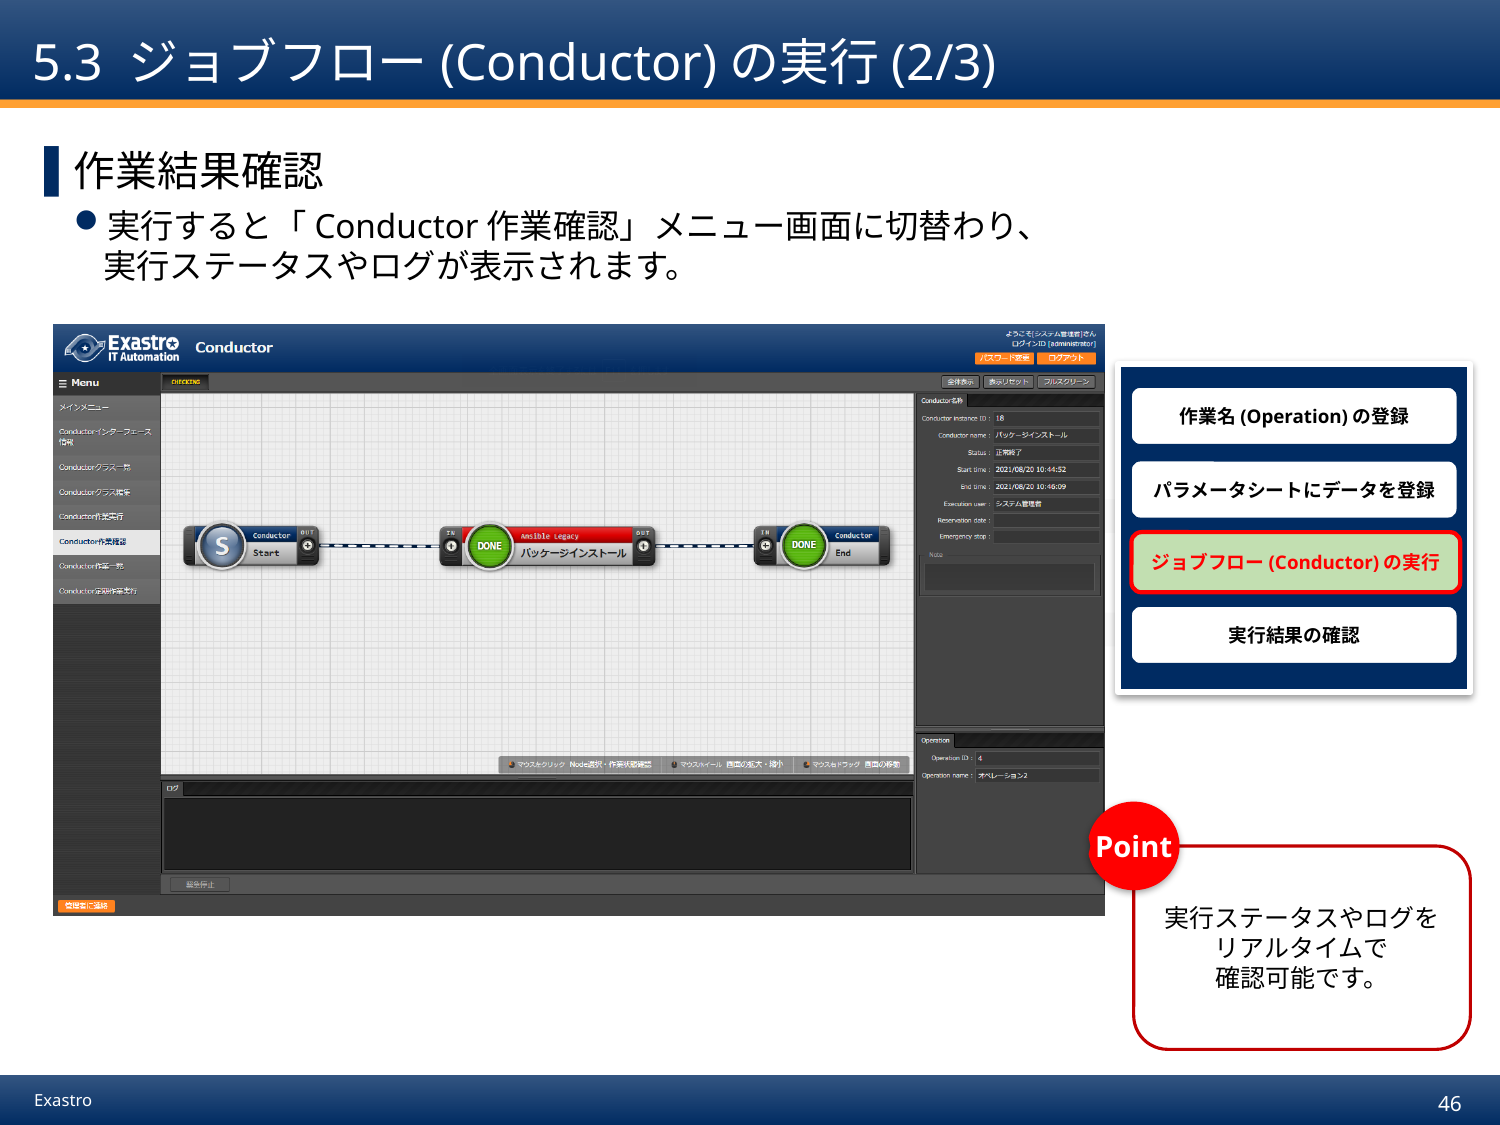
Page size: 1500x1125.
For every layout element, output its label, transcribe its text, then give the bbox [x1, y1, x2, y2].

text_box 実行結果の確認 [1127, 602, 1461, 668]
text_box 作業名(Operation)の登録 [1127, 383, 1461, 449]
picture [0, 0, 1500, 1125]
text_box 実行ステータスやログを リアルタイムで 確認可能です。 [1133, 845, 1471, 1050]
text_box パラメータシートにデータを登録 [1127, 457, 1461, 522]
text_box ジョブフロー(Conductor)の実行 [1129, 529, 1463, 595]
title 5.3 ジョブフロー(Conductor)の実行(2/3) [17, 18, 1459, 96]
text_box [1115, 361, 1473, 695]
picture [52, 324, 1105, 916]
text_box Point [1109, 798, 1183, 894]
list 作業結果確認 実行すると「Conductor作業確認」メニュー画面に切替わり、 実行ステータスやログが表示されます。 [29, 137, 1500, 1059]
